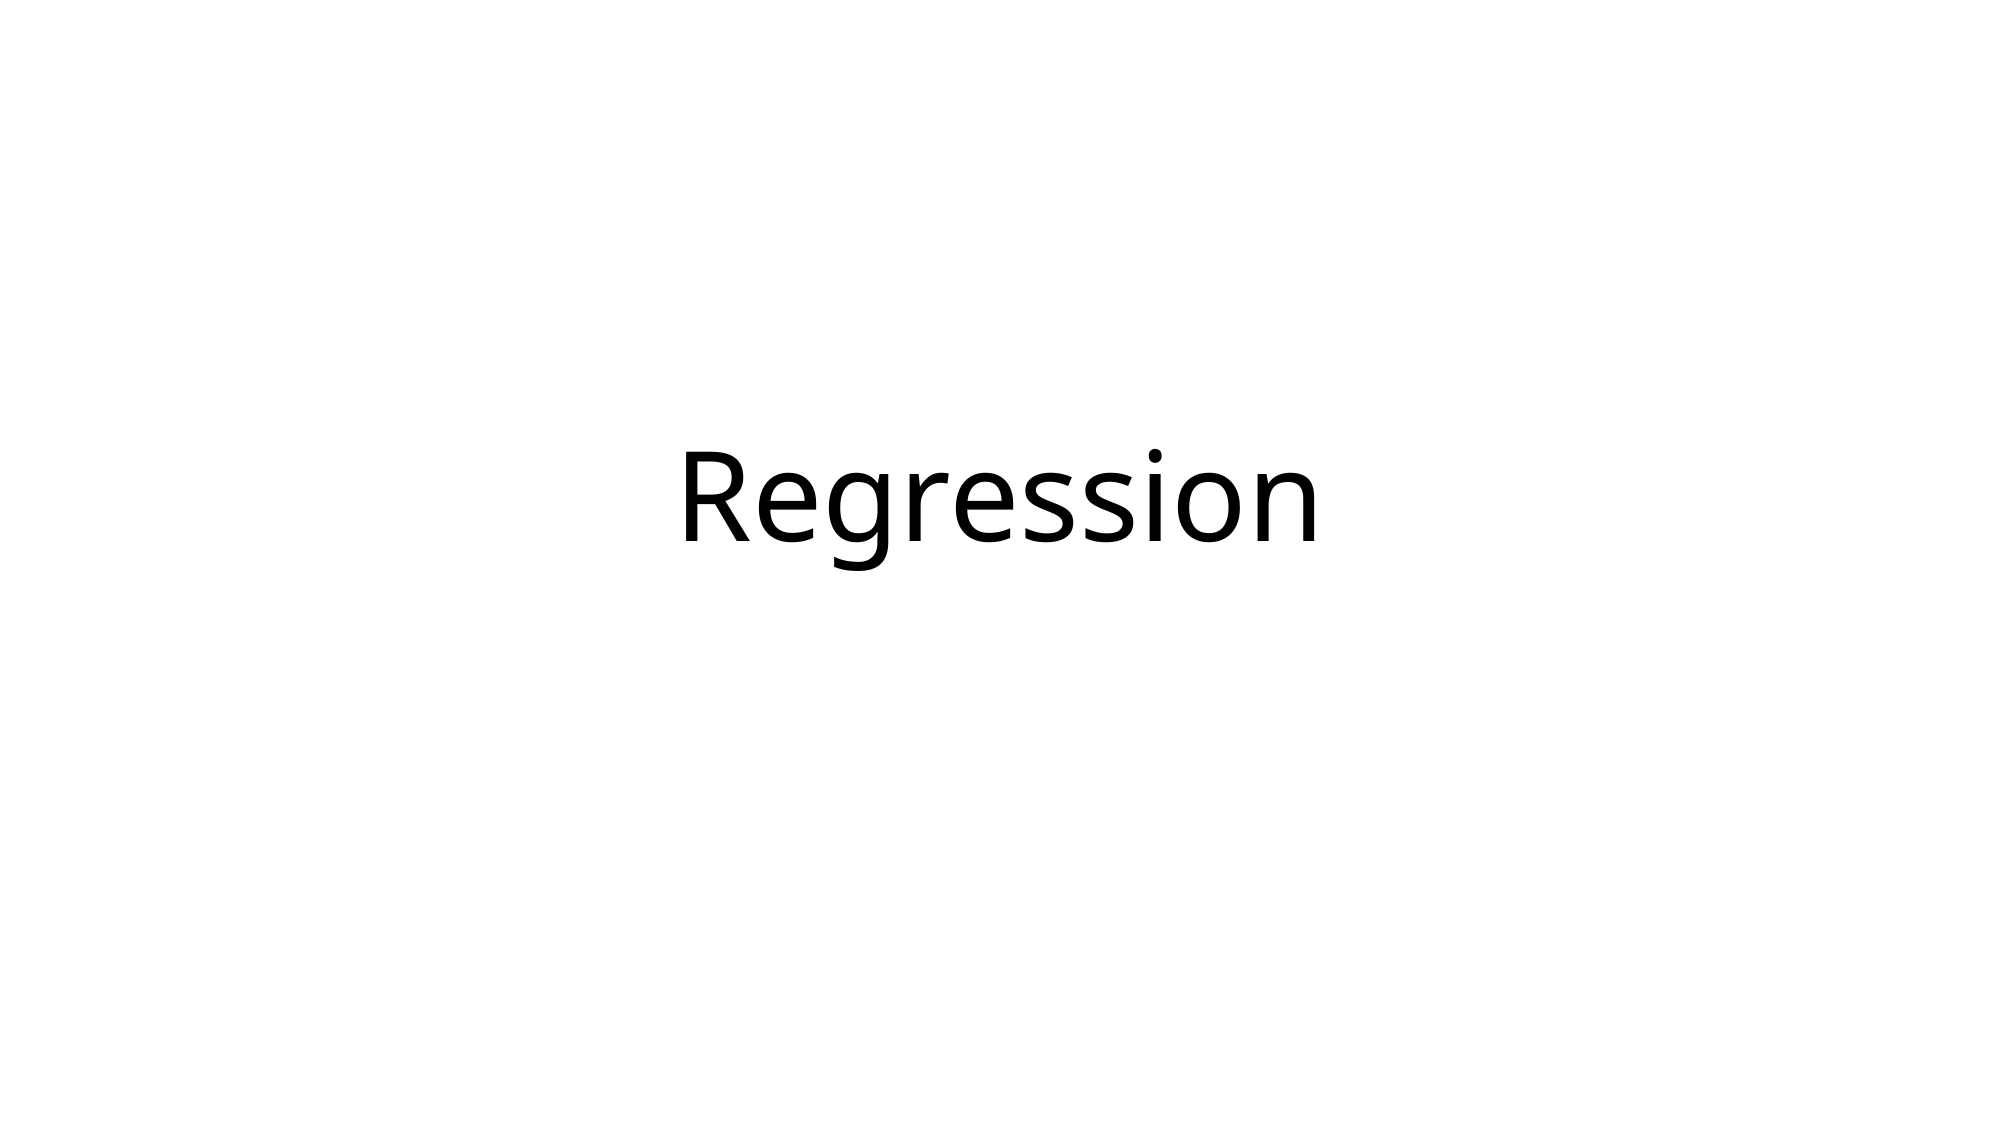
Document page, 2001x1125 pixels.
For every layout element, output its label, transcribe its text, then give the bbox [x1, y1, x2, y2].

title Regression [249, 184, 1750, 576]
